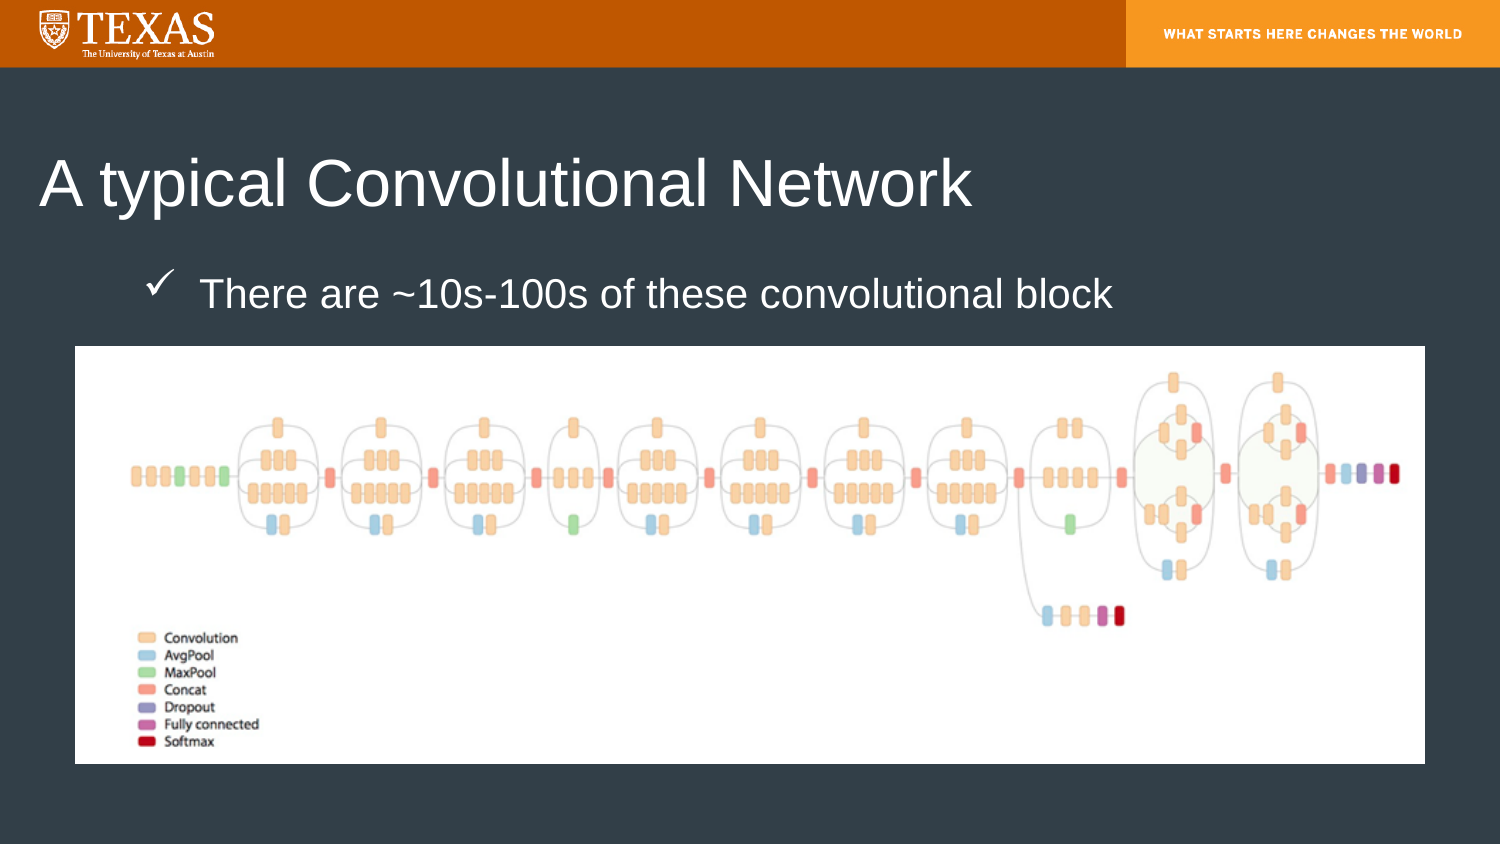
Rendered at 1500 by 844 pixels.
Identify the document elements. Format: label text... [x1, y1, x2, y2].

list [74, 346, 1426, 764]
title A typical Convolutional Network [24, 109, 1375, 250]
text_box There are ~10s-100s of these convolutional block [128, 259, 1129, 325]
picture [0, 0, 1500, 844]
